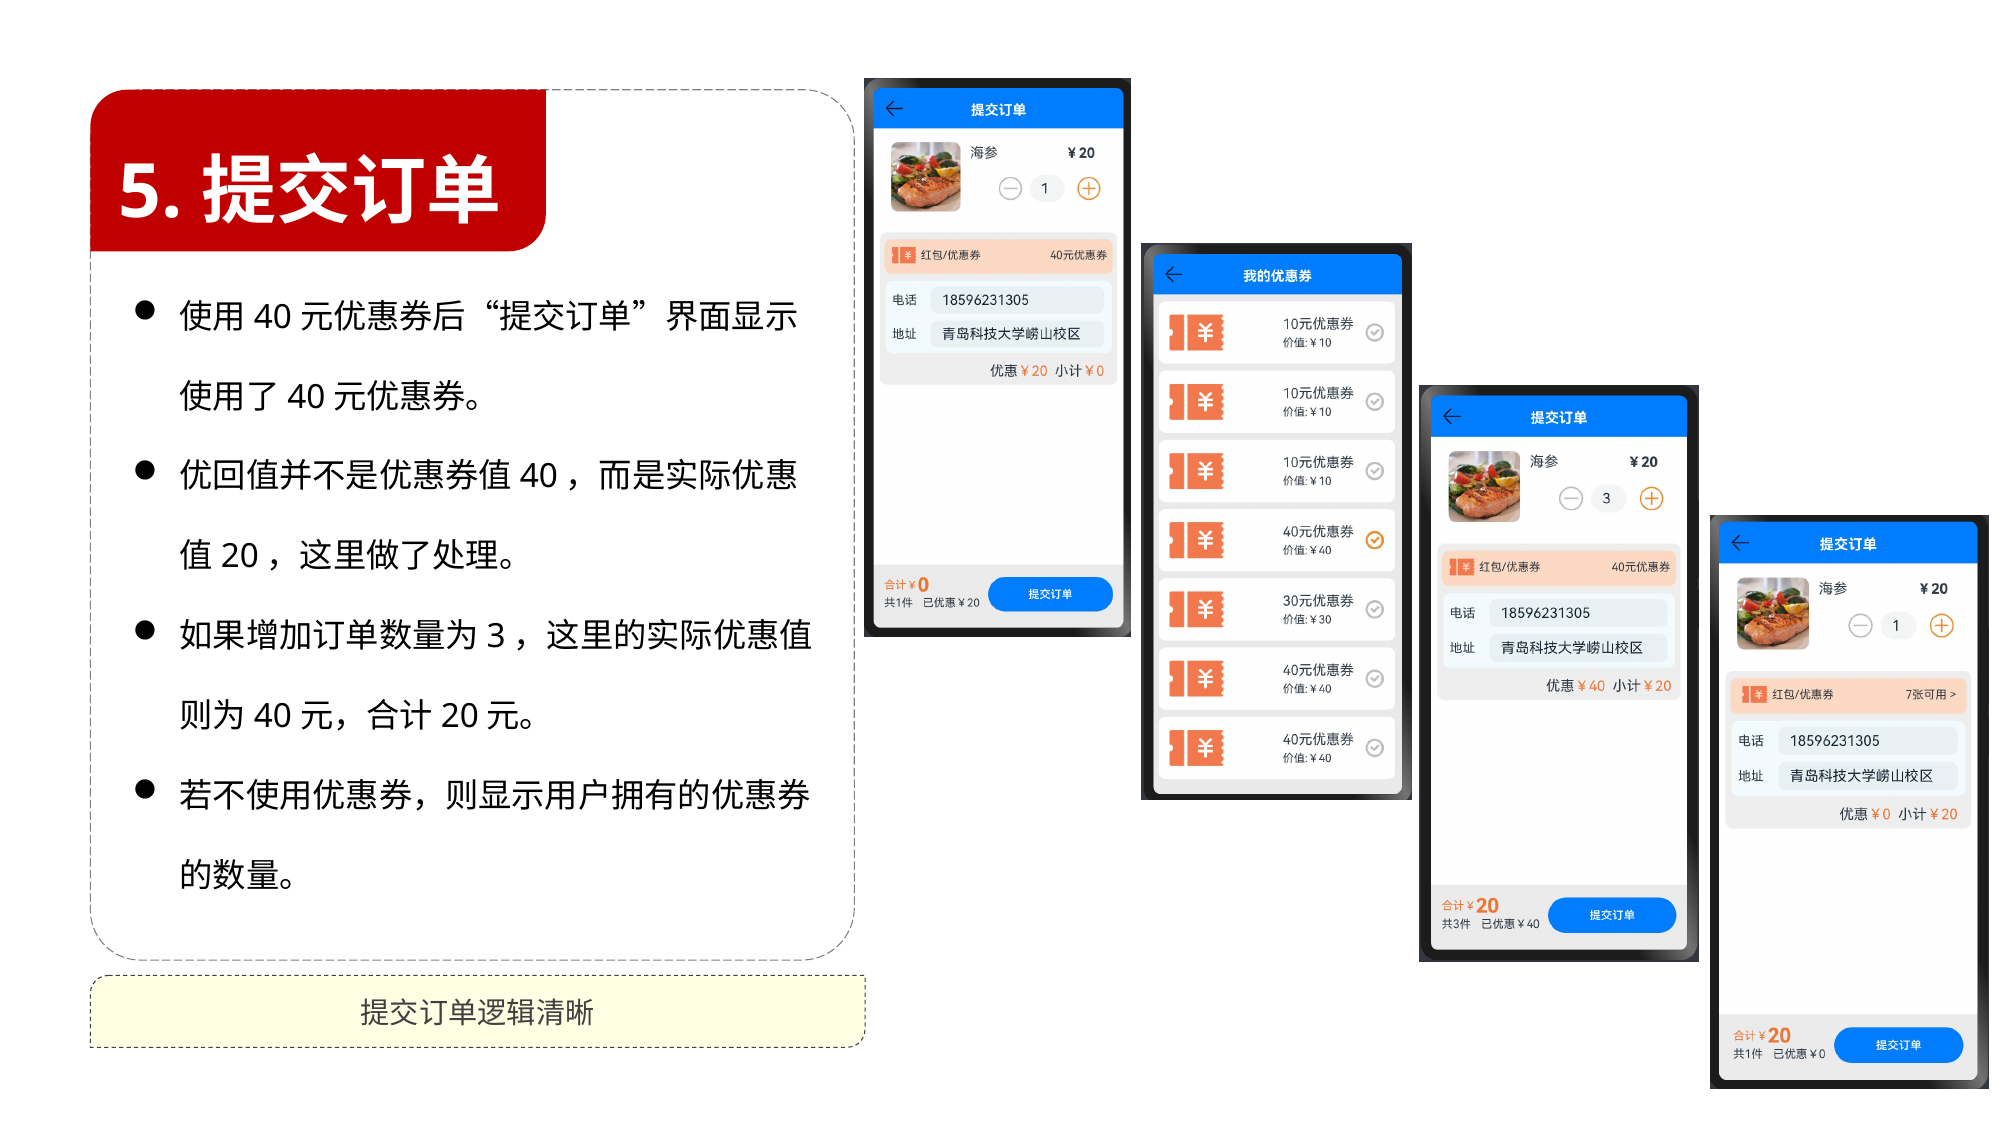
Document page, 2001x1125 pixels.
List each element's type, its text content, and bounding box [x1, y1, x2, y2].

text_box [90, 89, 855, 961]
picture [1141, 243, 1412, 800]
picture [864, 78, 1131, 637]
picture [1710, 515, 1989, 1089]
text_box 提交订单逻辑清晰 [89, 974, 867, 1049]
picture [1419, 385, 1699, 962]
